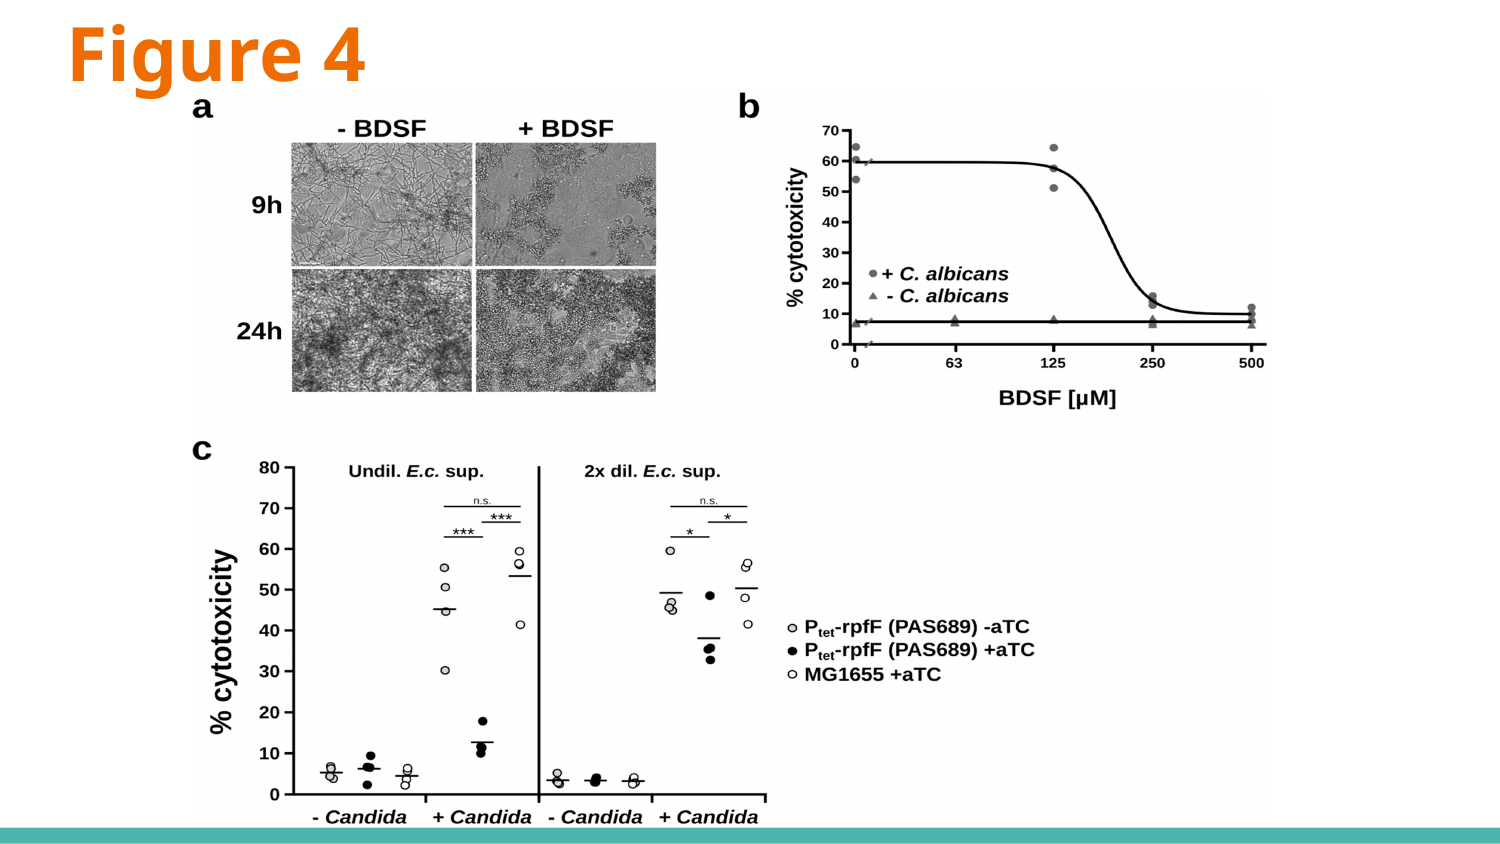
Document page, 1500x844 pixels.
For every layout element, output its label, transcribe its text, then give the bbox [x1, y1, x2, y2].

picture [192, 92, 1267, 824]
title Figure 4 [51, 0, 1449, 108]
